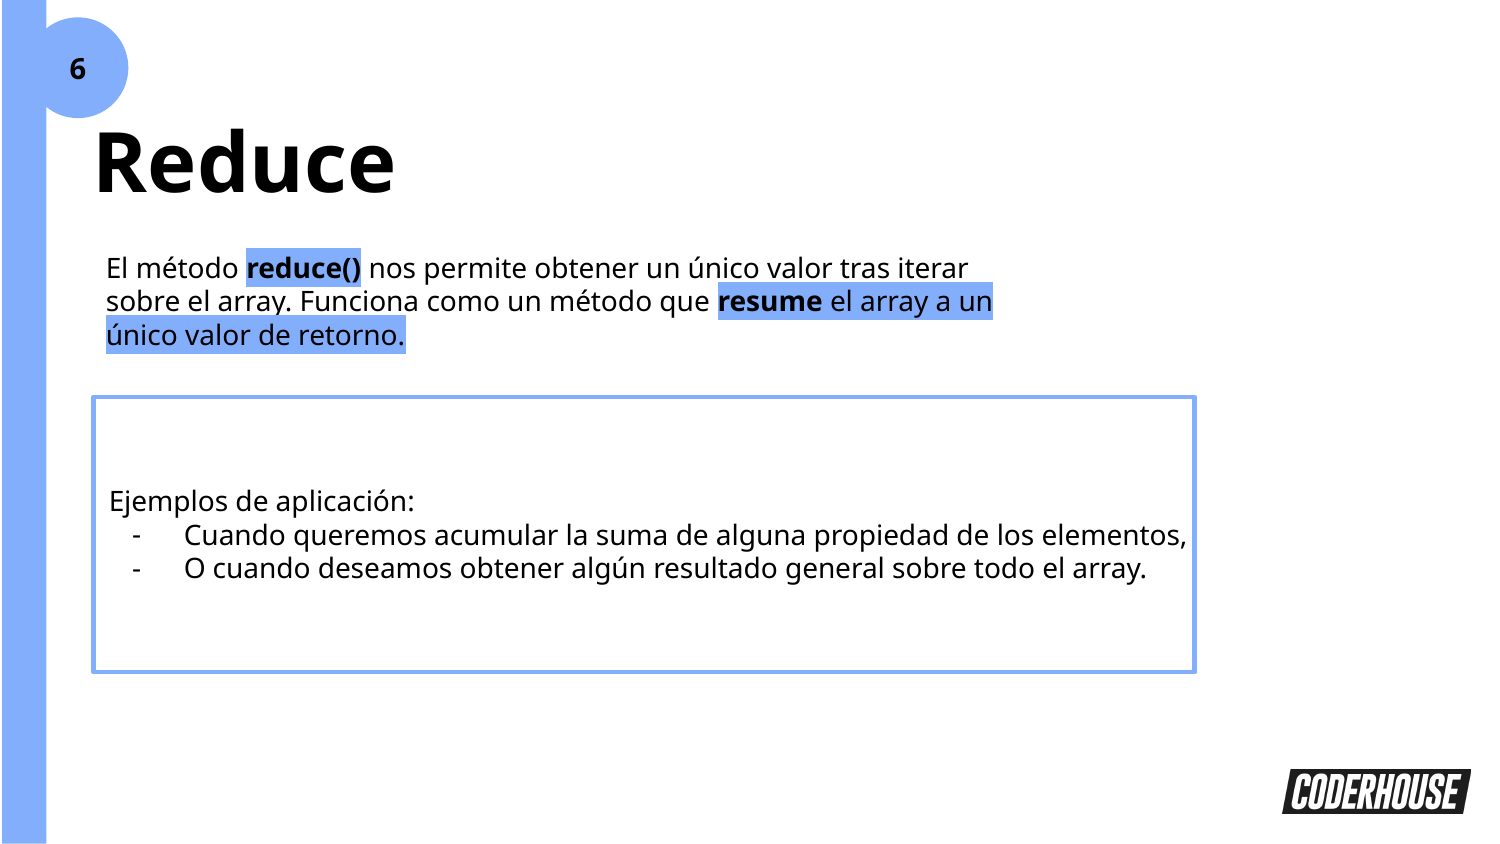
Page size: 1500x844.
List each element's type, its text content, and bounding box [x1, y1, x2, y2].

text_box [93, 600, 1195, 673]
text_box Ejemplos de aplicación: Cuando queremos acumular la suma de alguna propiedad de los elementos, O cuando deseamos obtener algún resultado general sobre todo el array. [93, 468, 1449, 600]
text_box 6 [27, 17, 129, 119]
picture [1281, 769, 1471, 814]
text_box [93, 396, 1195, 468]
text_box [2, 0, 47, 844]
text_box Reduce [77, 105, 1422, 226]
text_box El método reduce() nos permite obtener un único valor tras iterar sobre el array. Funciona como un método que resume el array a un único valor de retorno. [90, 234, 1422, 367]
